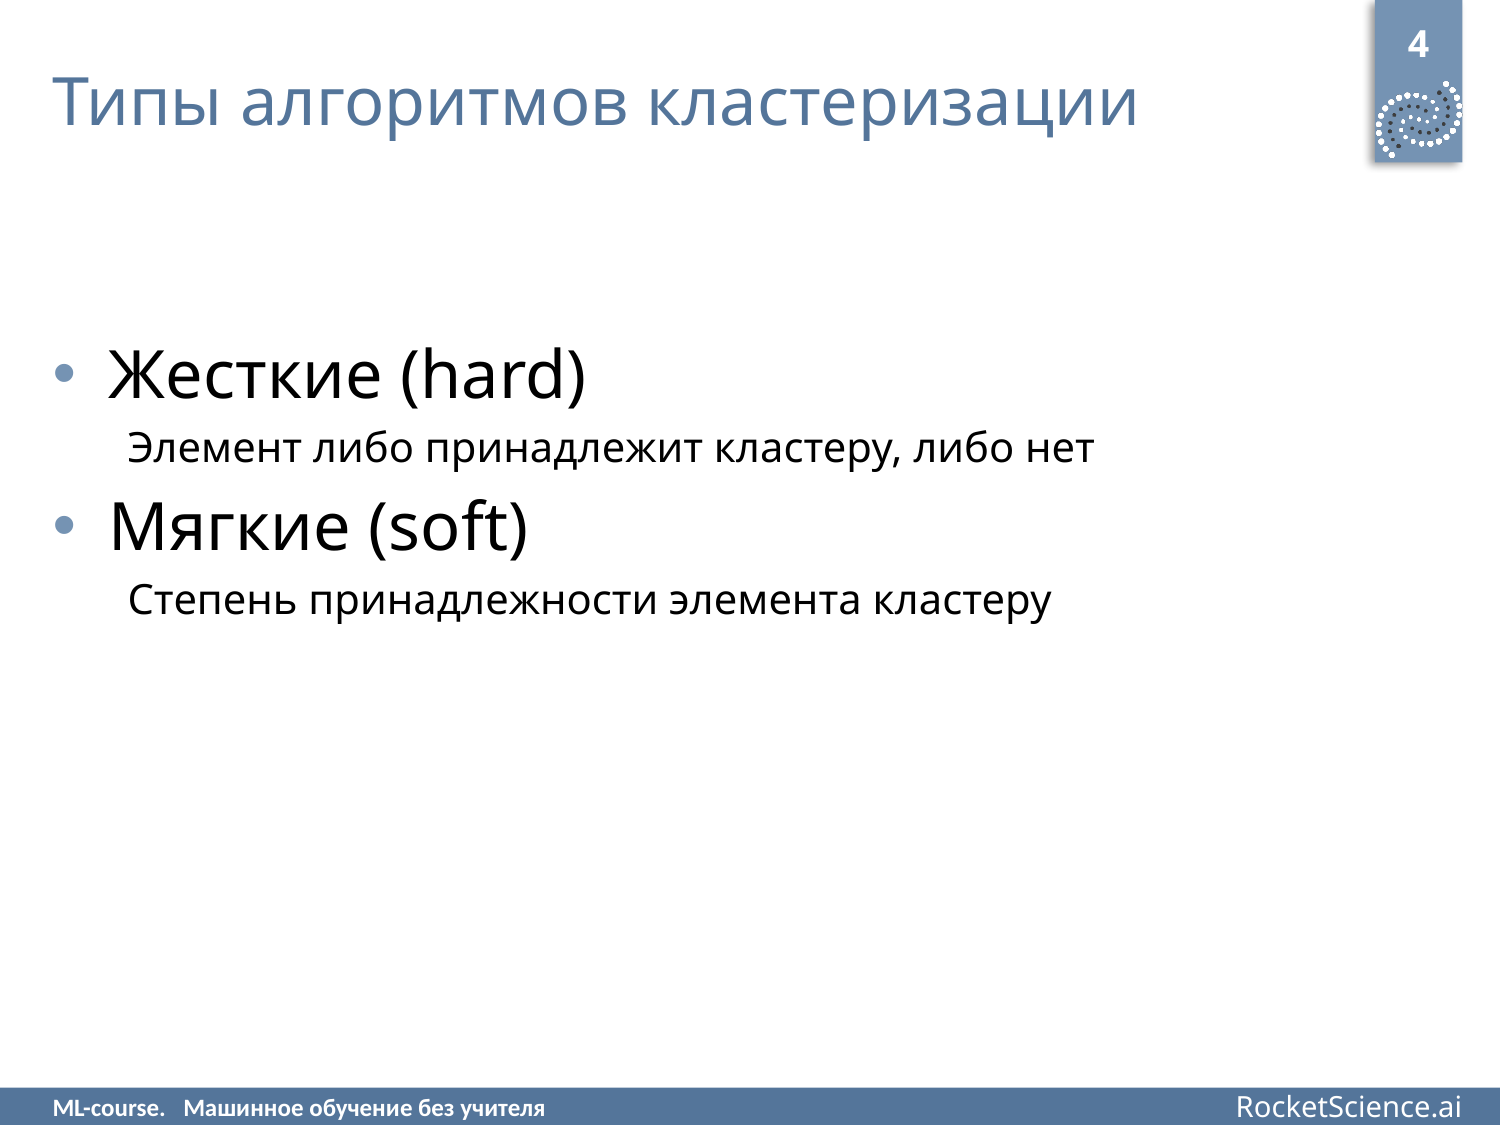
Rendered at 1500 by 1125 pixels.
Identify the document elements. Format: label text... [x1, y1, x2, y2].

list Жесткие (hard) Элемент либо принадлежит кластеру, либо нет Мягкие (soft) Степень принадлежности элемента кластеру [37, 324, 1463, 750]
title Типы алгоритмов кластеризации [37, 33, 1350, 164]
slide_number 4 [1374, 15, 1463, 76]
footer ML-course. Машинное обучение без учителя [37, 1087, 1050, 1125]
